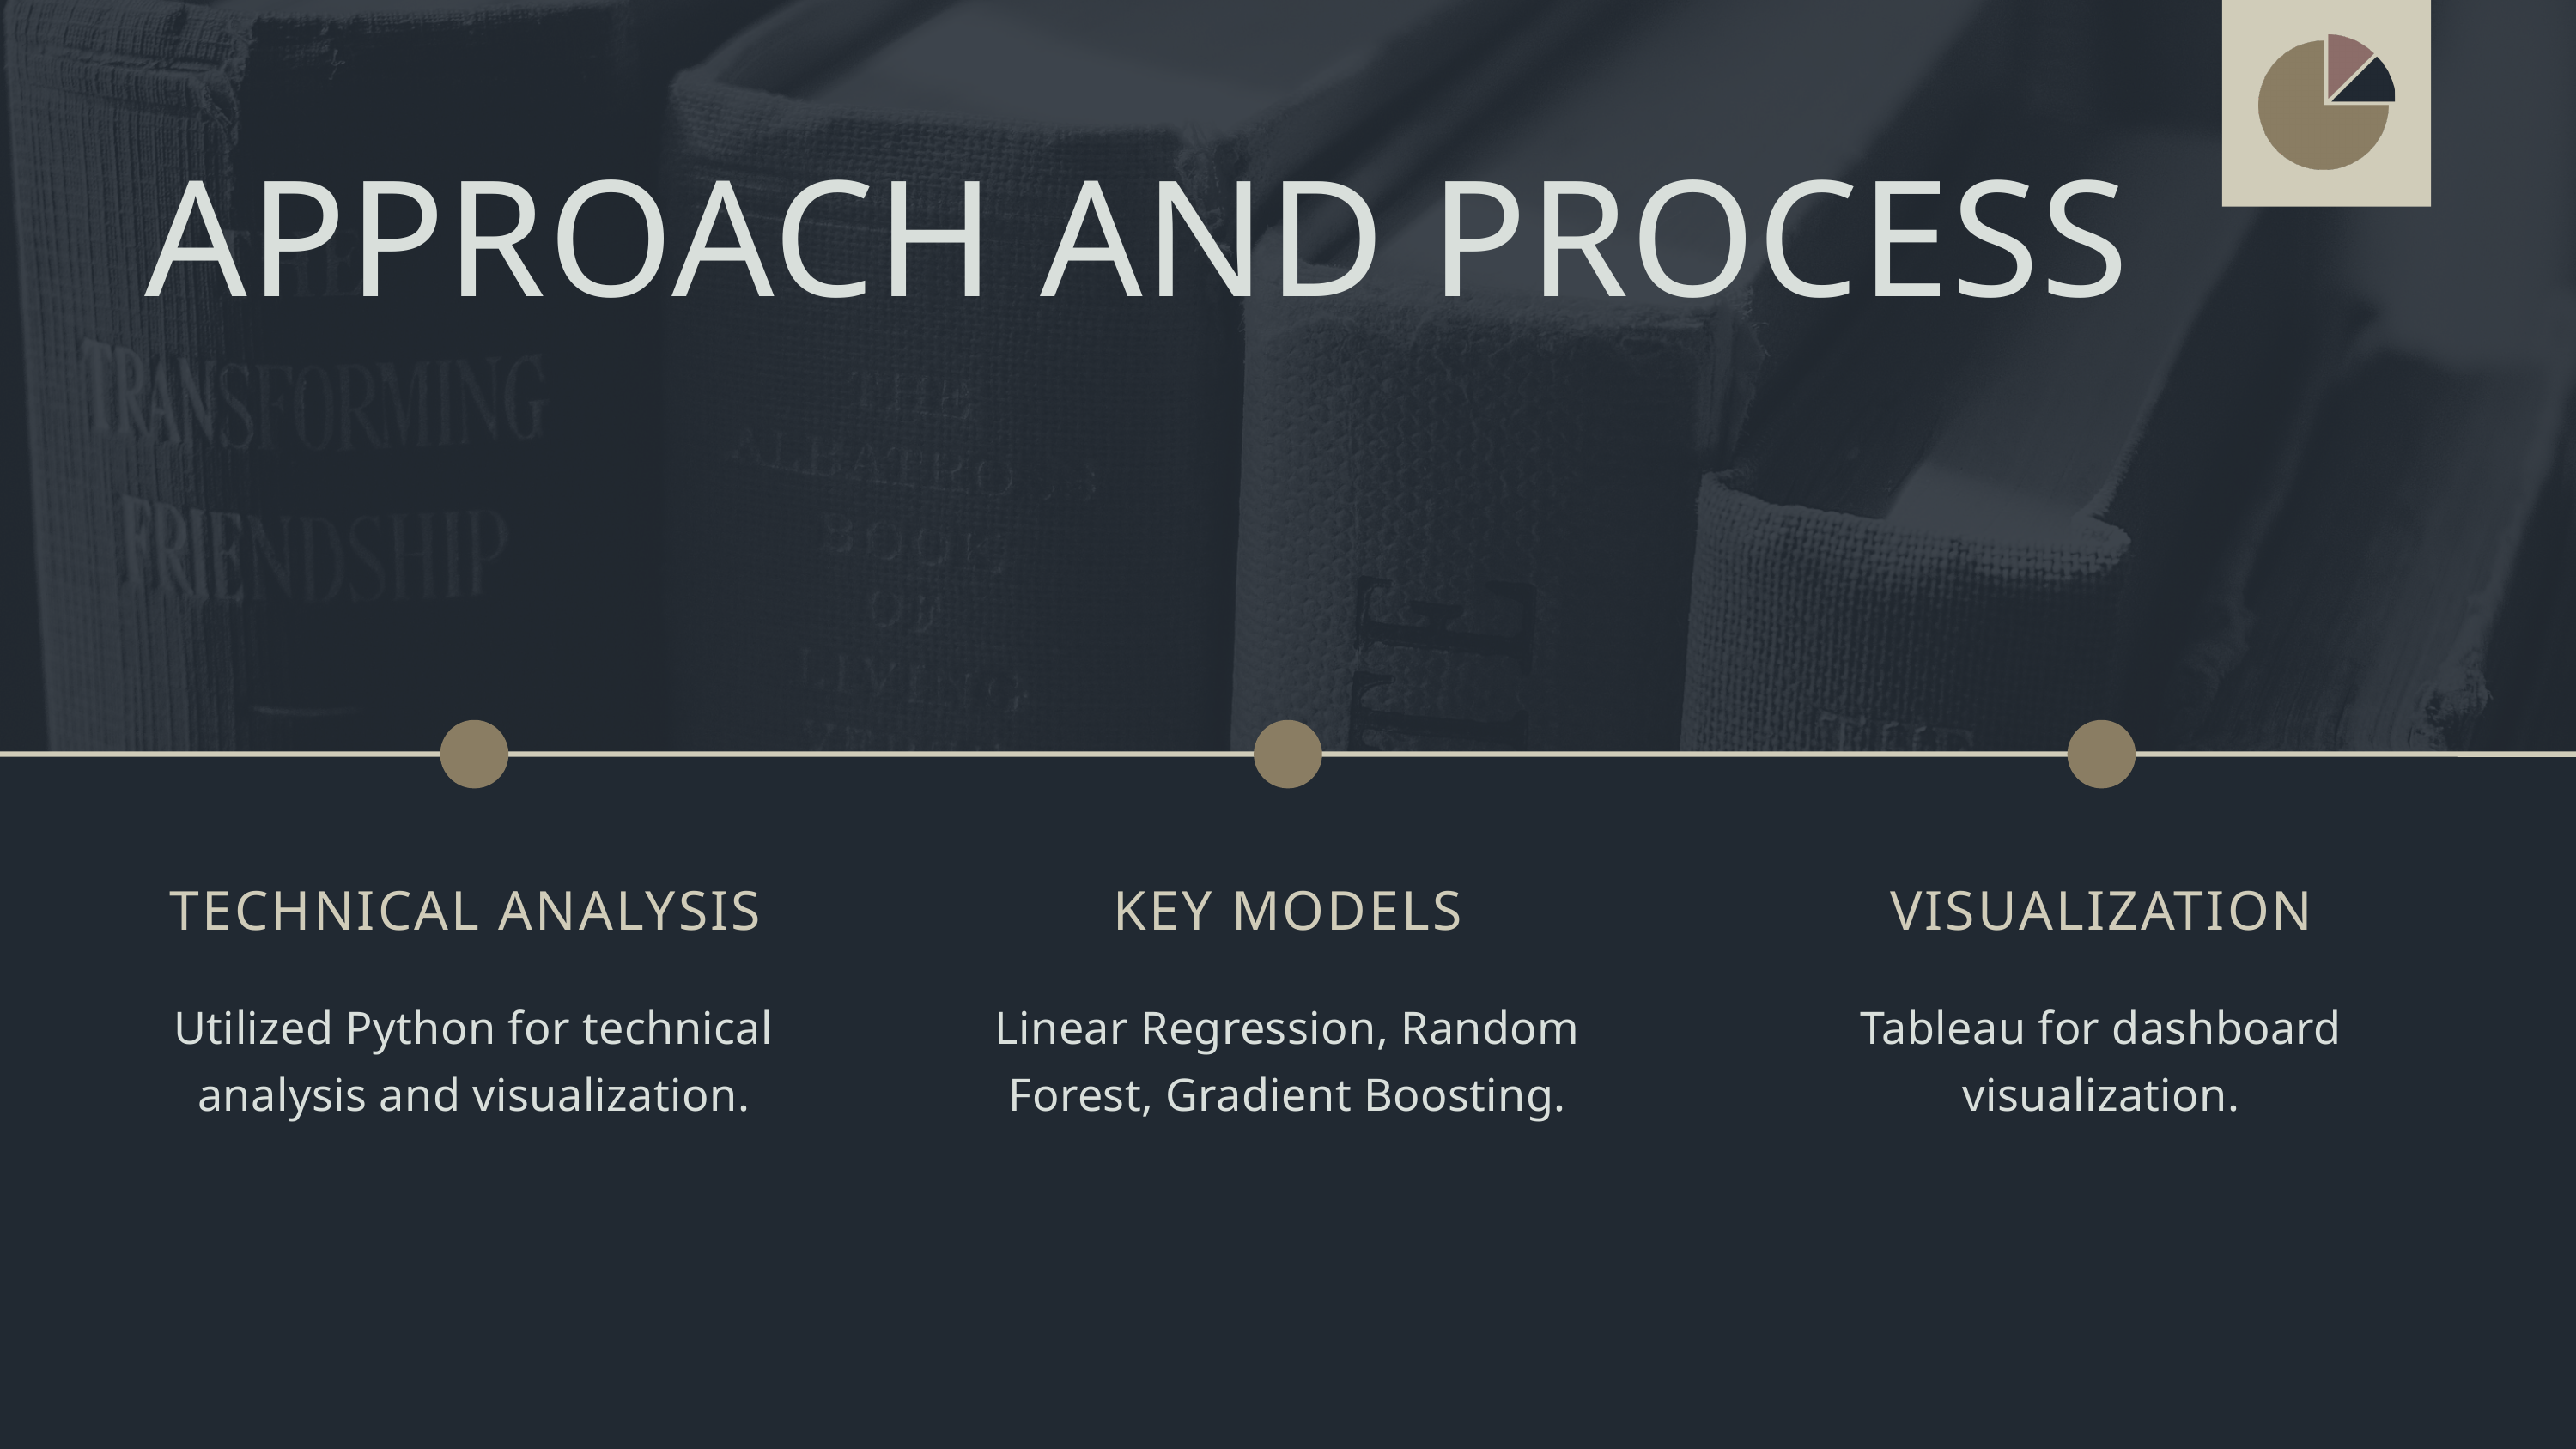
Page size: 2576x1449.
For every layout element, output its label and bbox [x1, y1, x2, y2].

text_box [144, 719, 805, 1113]
text_box [0, 0, 2576, 754]
text_box [957, 719, 1618, 1113]
text_box [1771, 719, 2432, 1113]
text_box [2221, 0, 2432, 207]
text_box [144, 144, 2166, 478]
text_box [2258, 34, 2396, 170]
